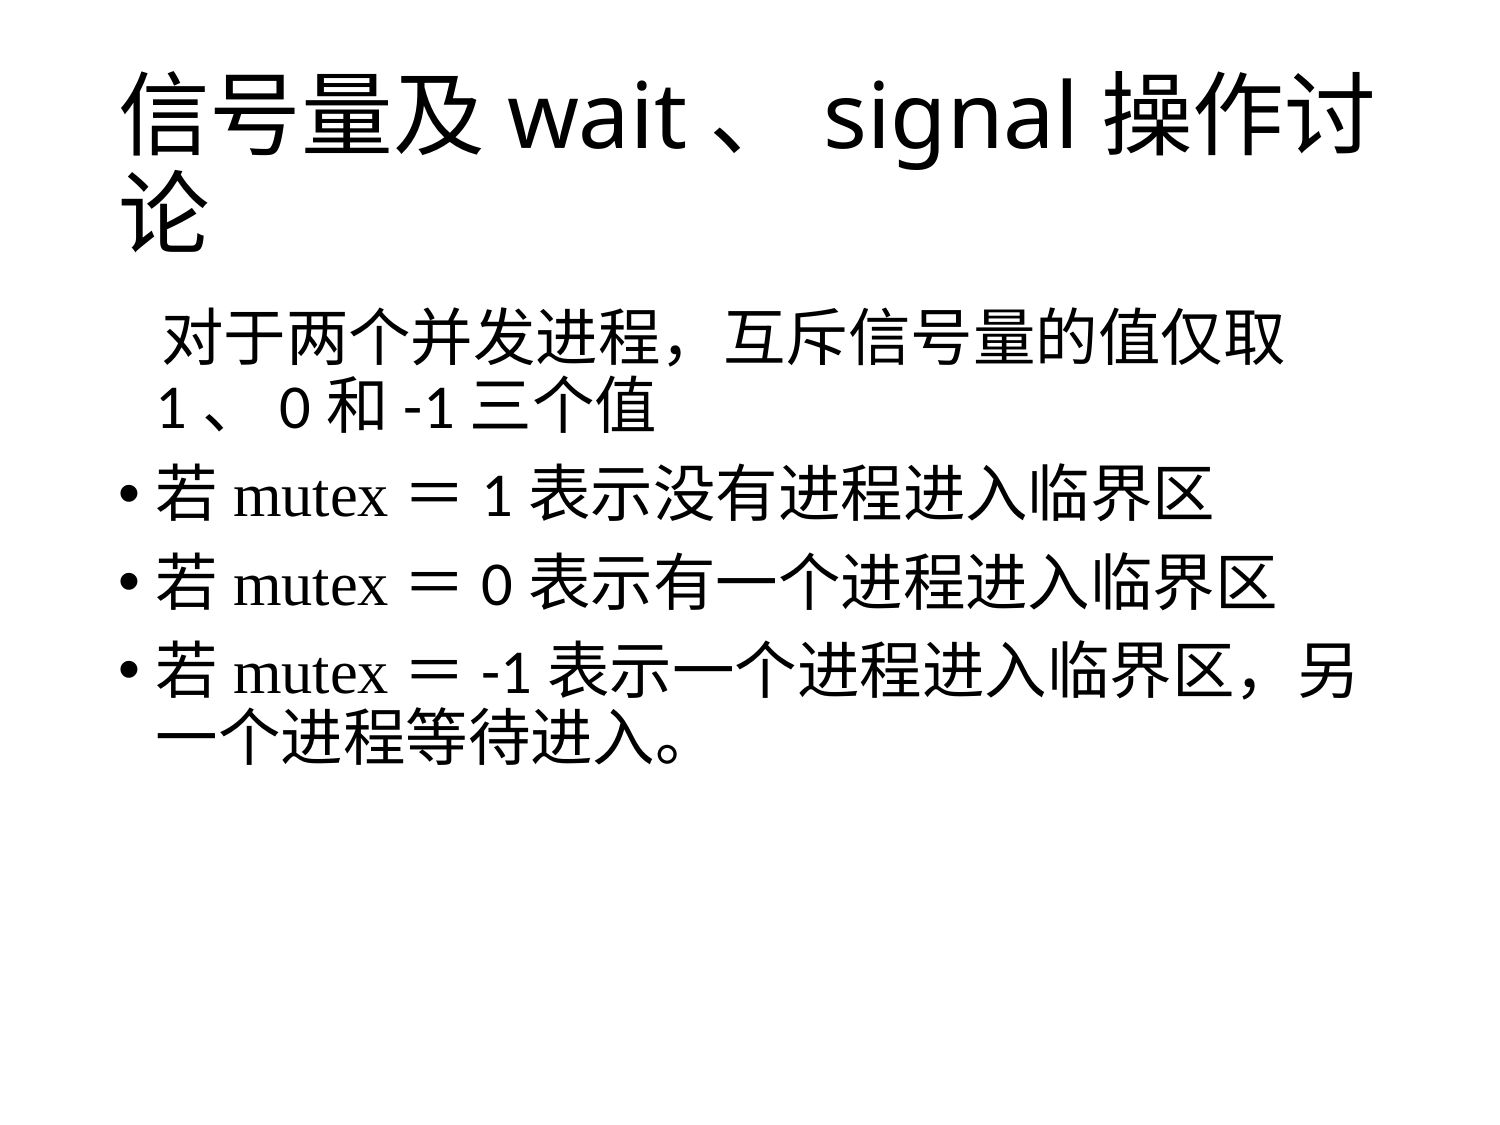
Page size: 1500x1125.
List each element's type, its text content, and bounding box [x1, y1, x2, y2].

list 对于两个并发进程，互斥信号量的值仅取1、0和-1三个值 若mutex＝1表示没有进程进入临界区 若mutex＝0表示有一个进程进入临界区 若mutex＝-1表示一个进程进入临界区，另一个进程等待进入。 [103, 299, 1397, 1014]
title 信号量及wait、signal操作讨论 [103, 59, 1397, 278]
